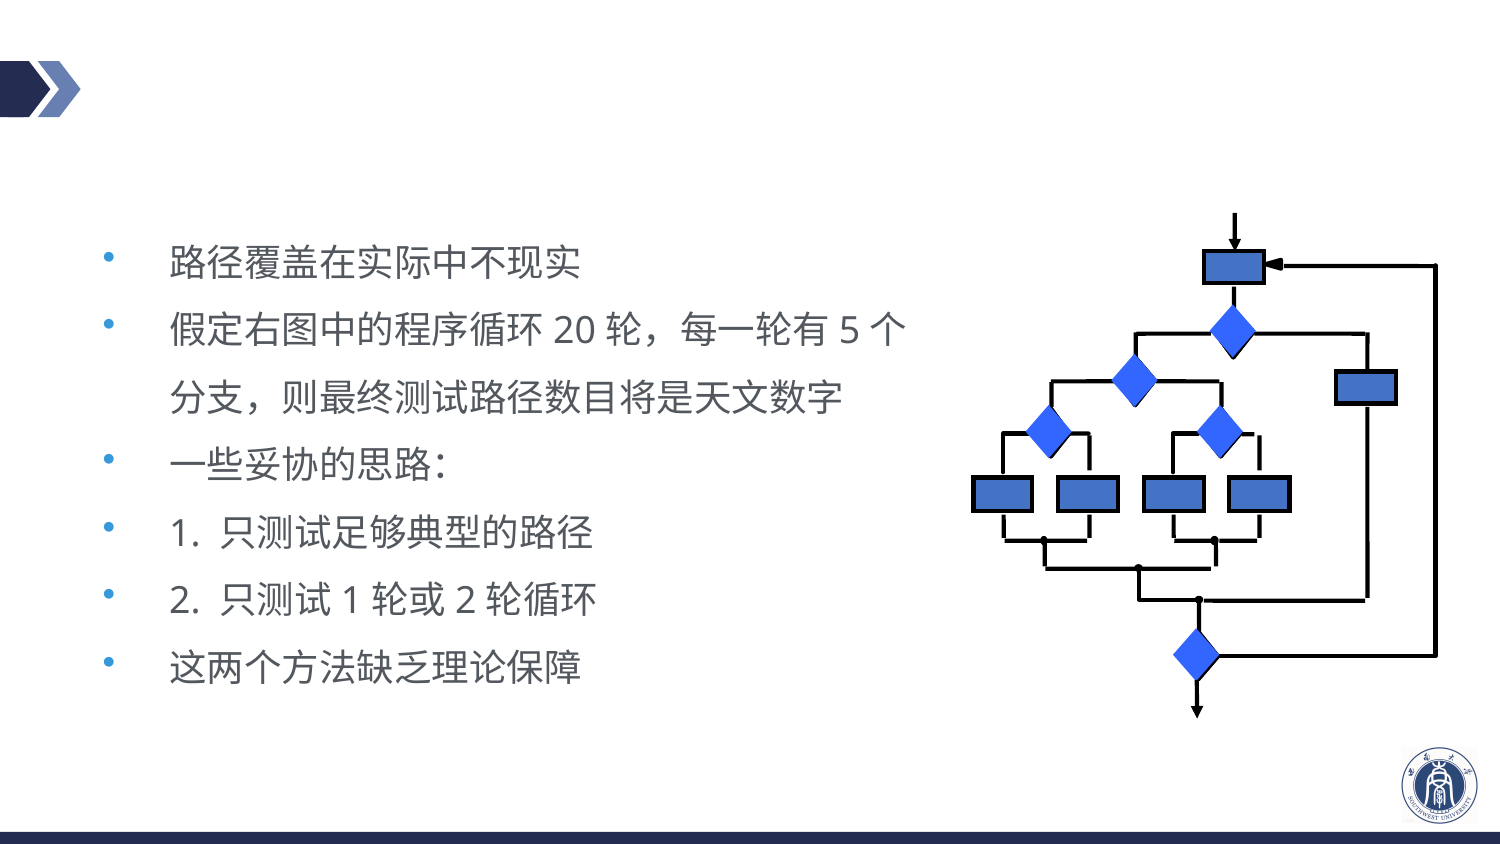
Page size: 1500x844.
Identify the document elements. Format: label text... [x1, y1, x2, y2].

text_box 路径覆盖在实际中不现实 假定右图中的程序循环20轮，每一轮有5个分支，则最终测试路径数目将是天文数字 一些妥协的思路： 1. 只测试足够典型的路径 2. 只测试1轮或2轮循环 这两个方法缺乏理论保障 [94, 207, 942, 698]
picture [1401, 747, 1478, 824]
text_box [973, 212, 1436, 719]
